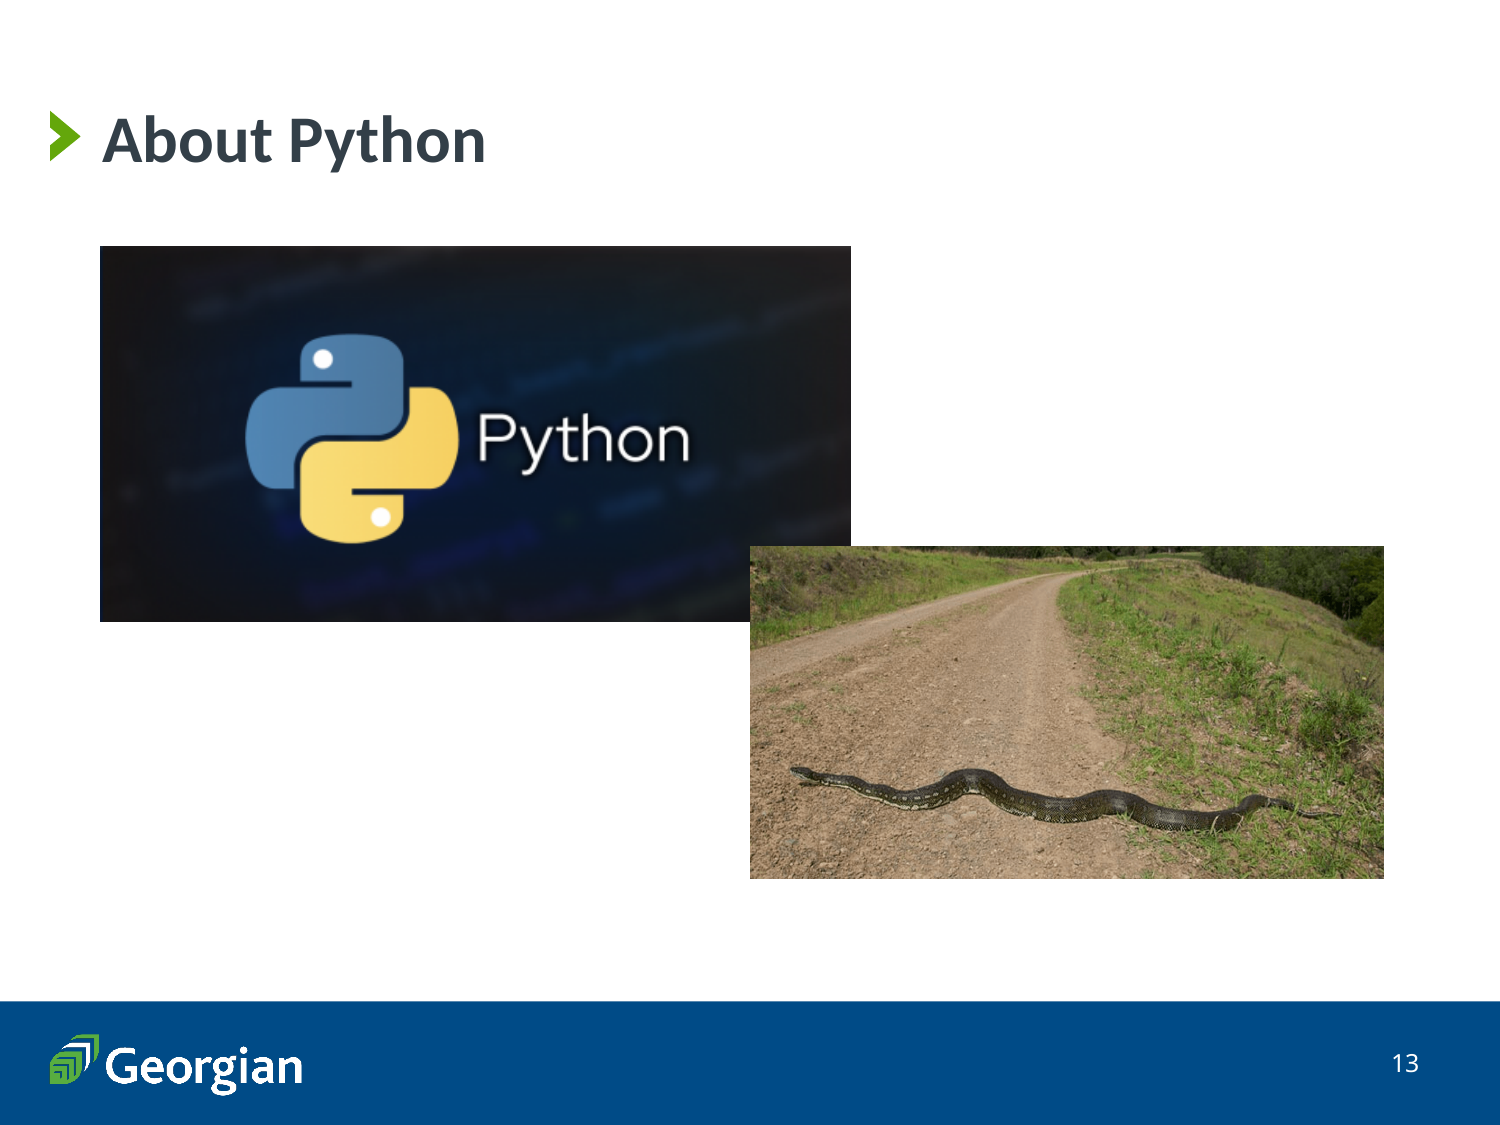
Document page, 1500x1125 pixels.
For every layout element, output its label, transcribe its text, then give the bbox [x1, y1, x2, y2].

picture [24, 1017, 327, 1121]
picture [100, 246, 1384, 879]
title About Python [50, 95, 1400, 284]
